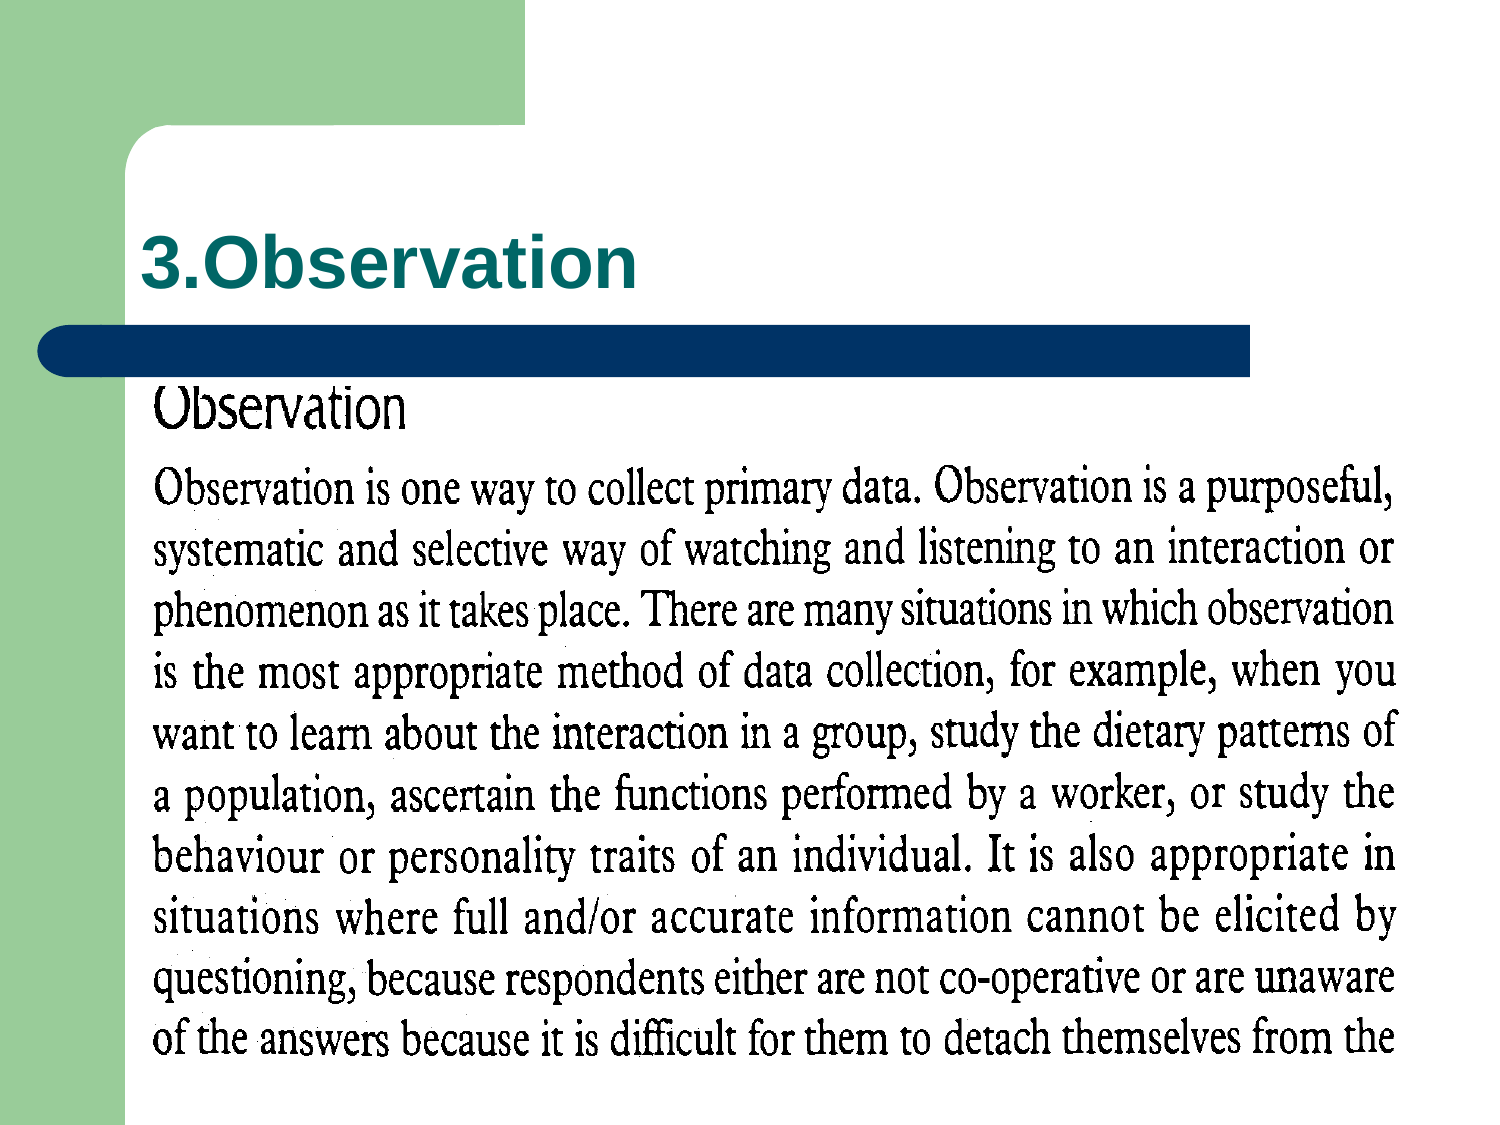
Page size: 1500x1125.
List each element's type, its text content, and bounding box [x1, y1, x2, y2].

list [137, 386, 1400, 1067]
title 3.Observation [124, 124, 1426, 313]
